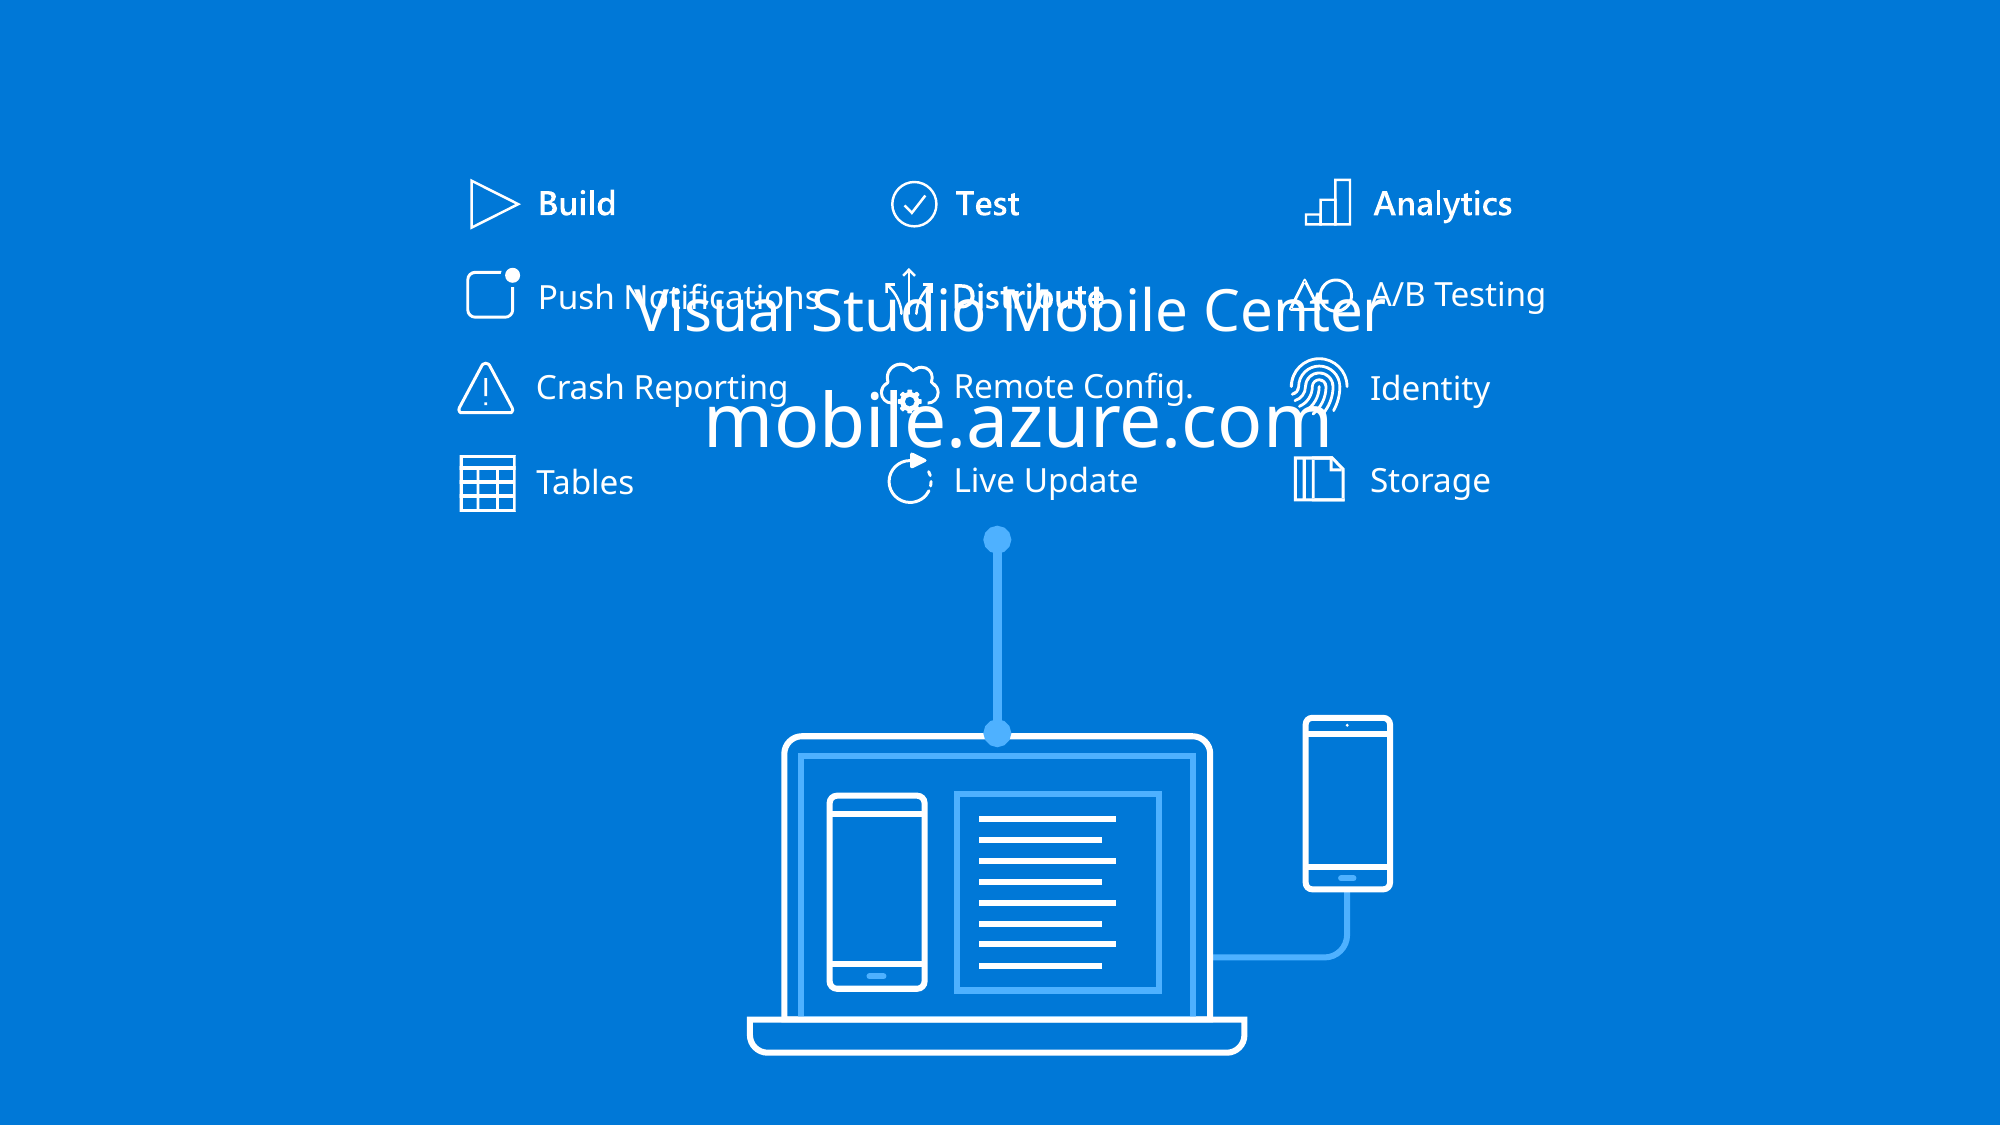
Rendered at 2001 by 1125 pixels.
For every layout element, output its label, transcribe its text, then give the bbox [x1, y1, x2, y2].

text_box [413, 128, 1595, 565]
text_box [445, 452, 644, 526]
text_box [1273, 263, 1557, 329]
text_box Visual Studio Mobile Center [626, 264, 1396, 352]
picture [1304, 178, 1512, 226]
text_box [454, 357, 797, 421]
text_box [450, 252, 830, 334]
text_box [1278, 441, 1500, 517]
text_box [864, 347, 1203, 429]
picture [470, 178, 615, 231]
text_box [1274, 342, 1499, 431]
picture [746, 714, 1394, 1056]
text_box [887, 437, 1147, 509]
picture [888, 178, 1020, 231]
picture [885, 267, 1105, 316]
text_box mobile.azure.com [594, 363, 1444, 471]
